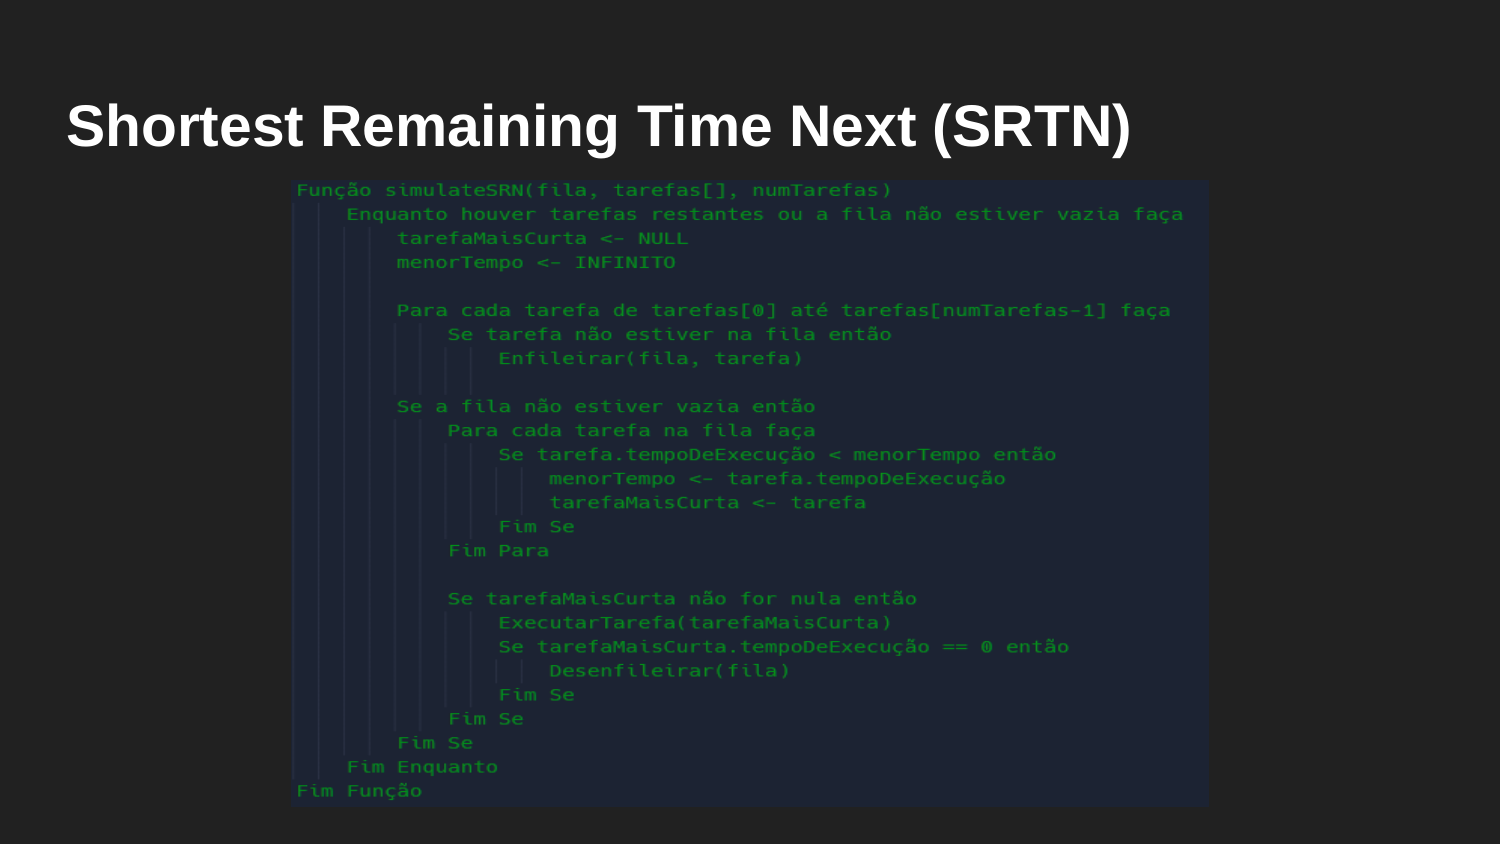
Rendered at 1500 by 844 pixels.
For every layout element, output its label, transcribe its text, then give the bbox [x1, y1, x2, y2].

picture [290, 179, 1210, 808]
title Shortest Remaining Time Next (SRTN) [51, 72, 1449, 167]
